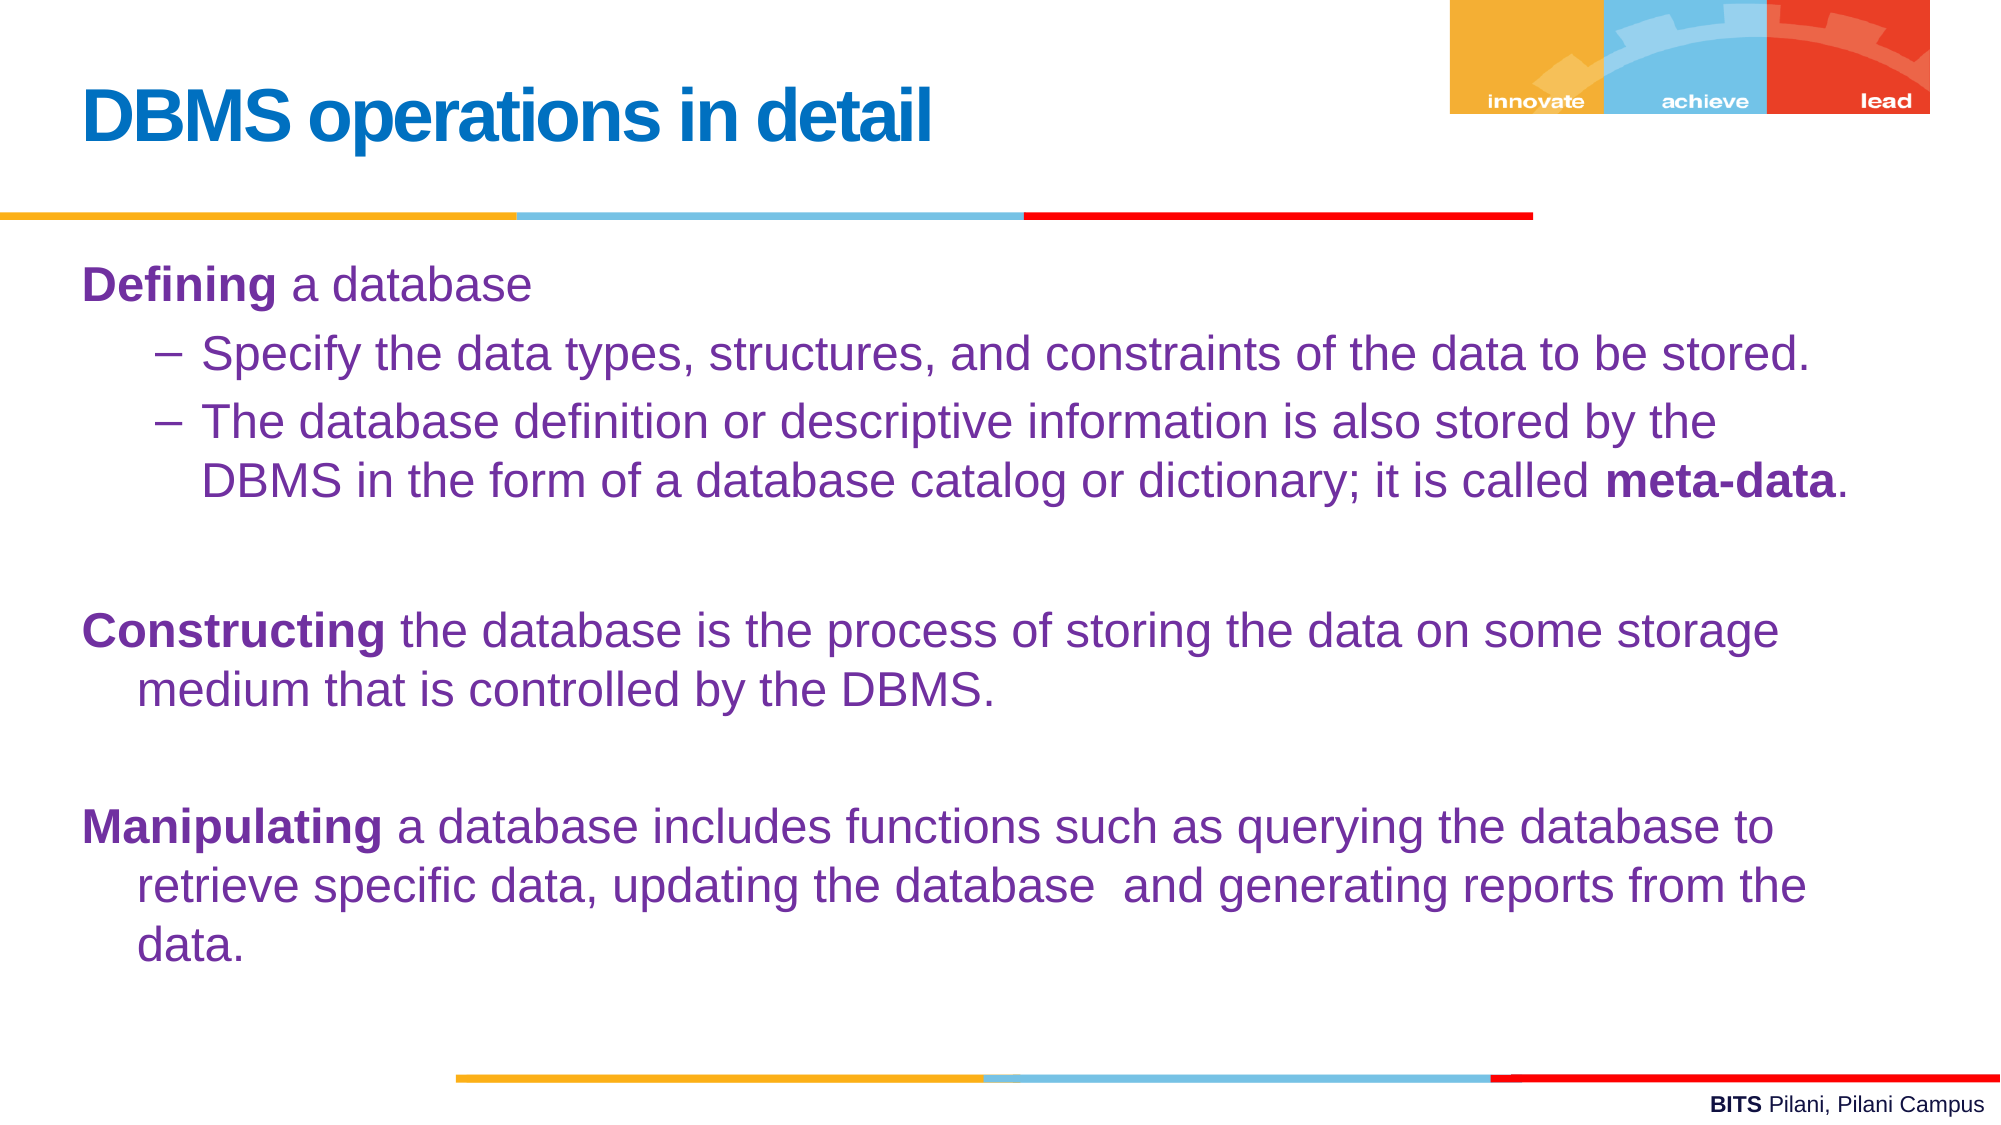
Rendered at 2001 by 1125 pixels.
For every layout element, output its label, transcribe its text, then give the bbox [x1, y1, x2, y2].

picture [1449, 0, 1930, 114]
list DBMS operations in detail [66, 24, 1450, 213]
list Defining a database Specify the data types, structures, and constraints of the data to be stored. The database definition or descriptive information is also stored by the DBMS in the form of a database catalog or dictionary; it is called meta-data. Constructing the database is the process of storing the data on some storage medium that is controlled by the DBMS. Manipulating a database includes functions such as querying the database to retrieve specific data, updating the database and generating reports from the data. [66, 245, 1867, 988]
